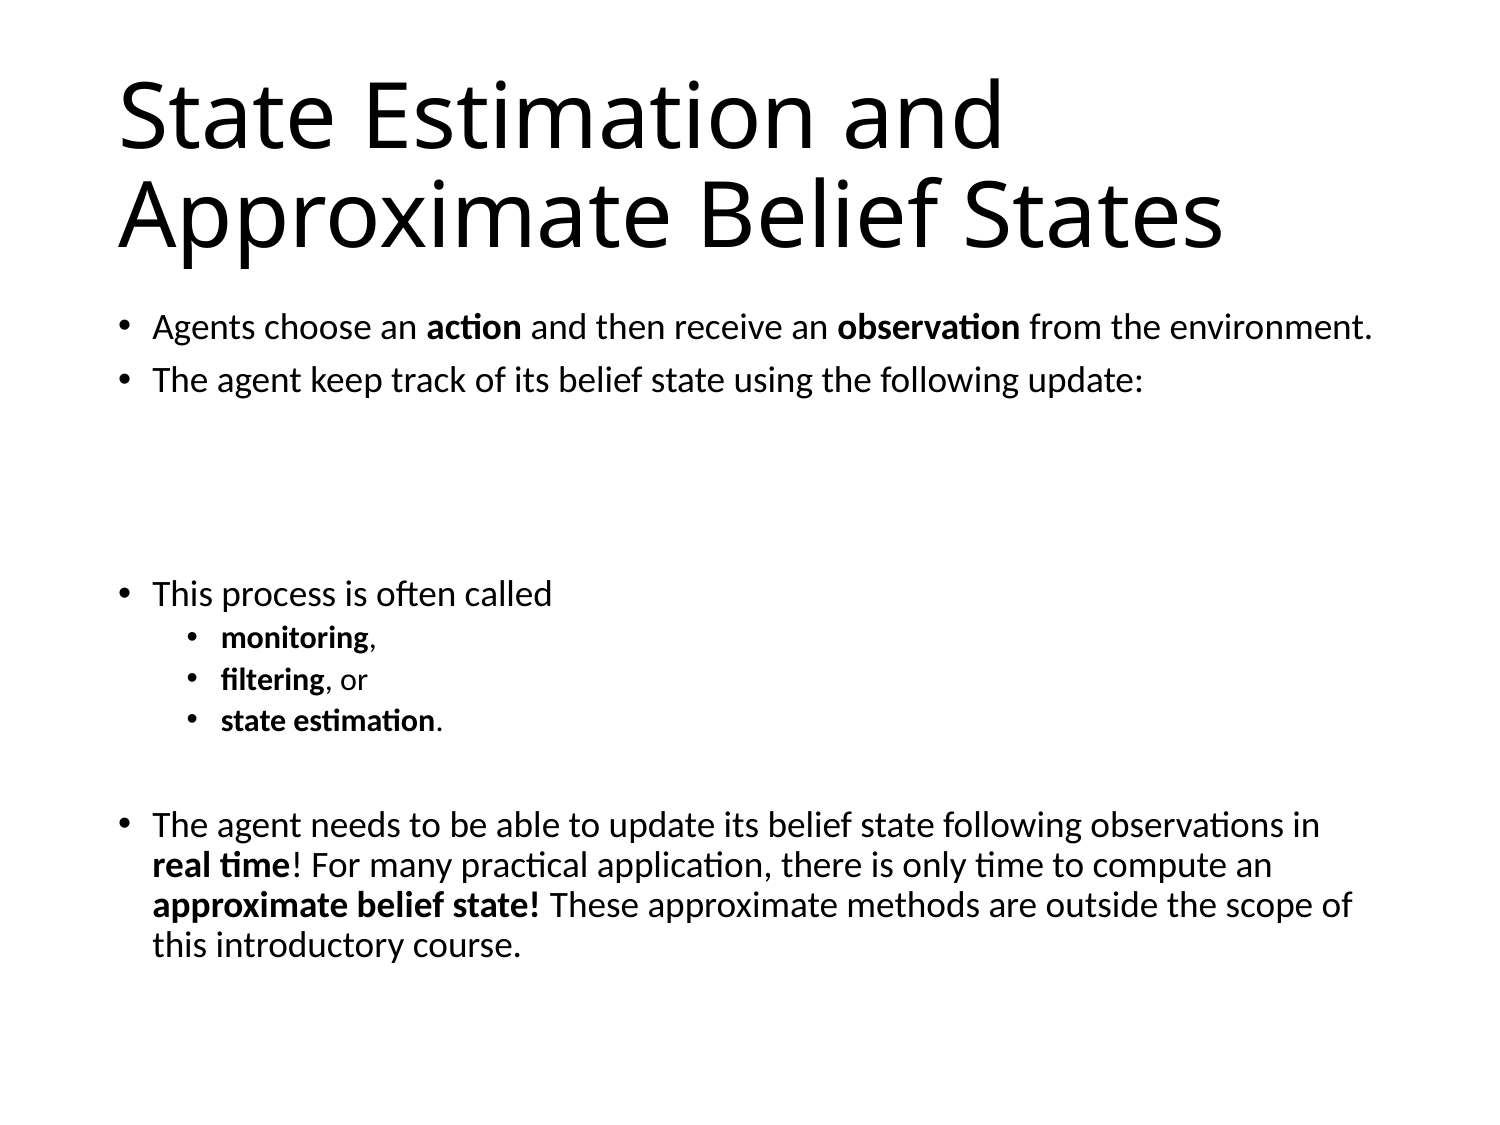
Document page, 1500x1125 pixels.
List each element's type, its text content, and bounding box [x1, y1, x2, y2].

title State Estimation and Approximate Belief States [103, 59, 1397, 278]
